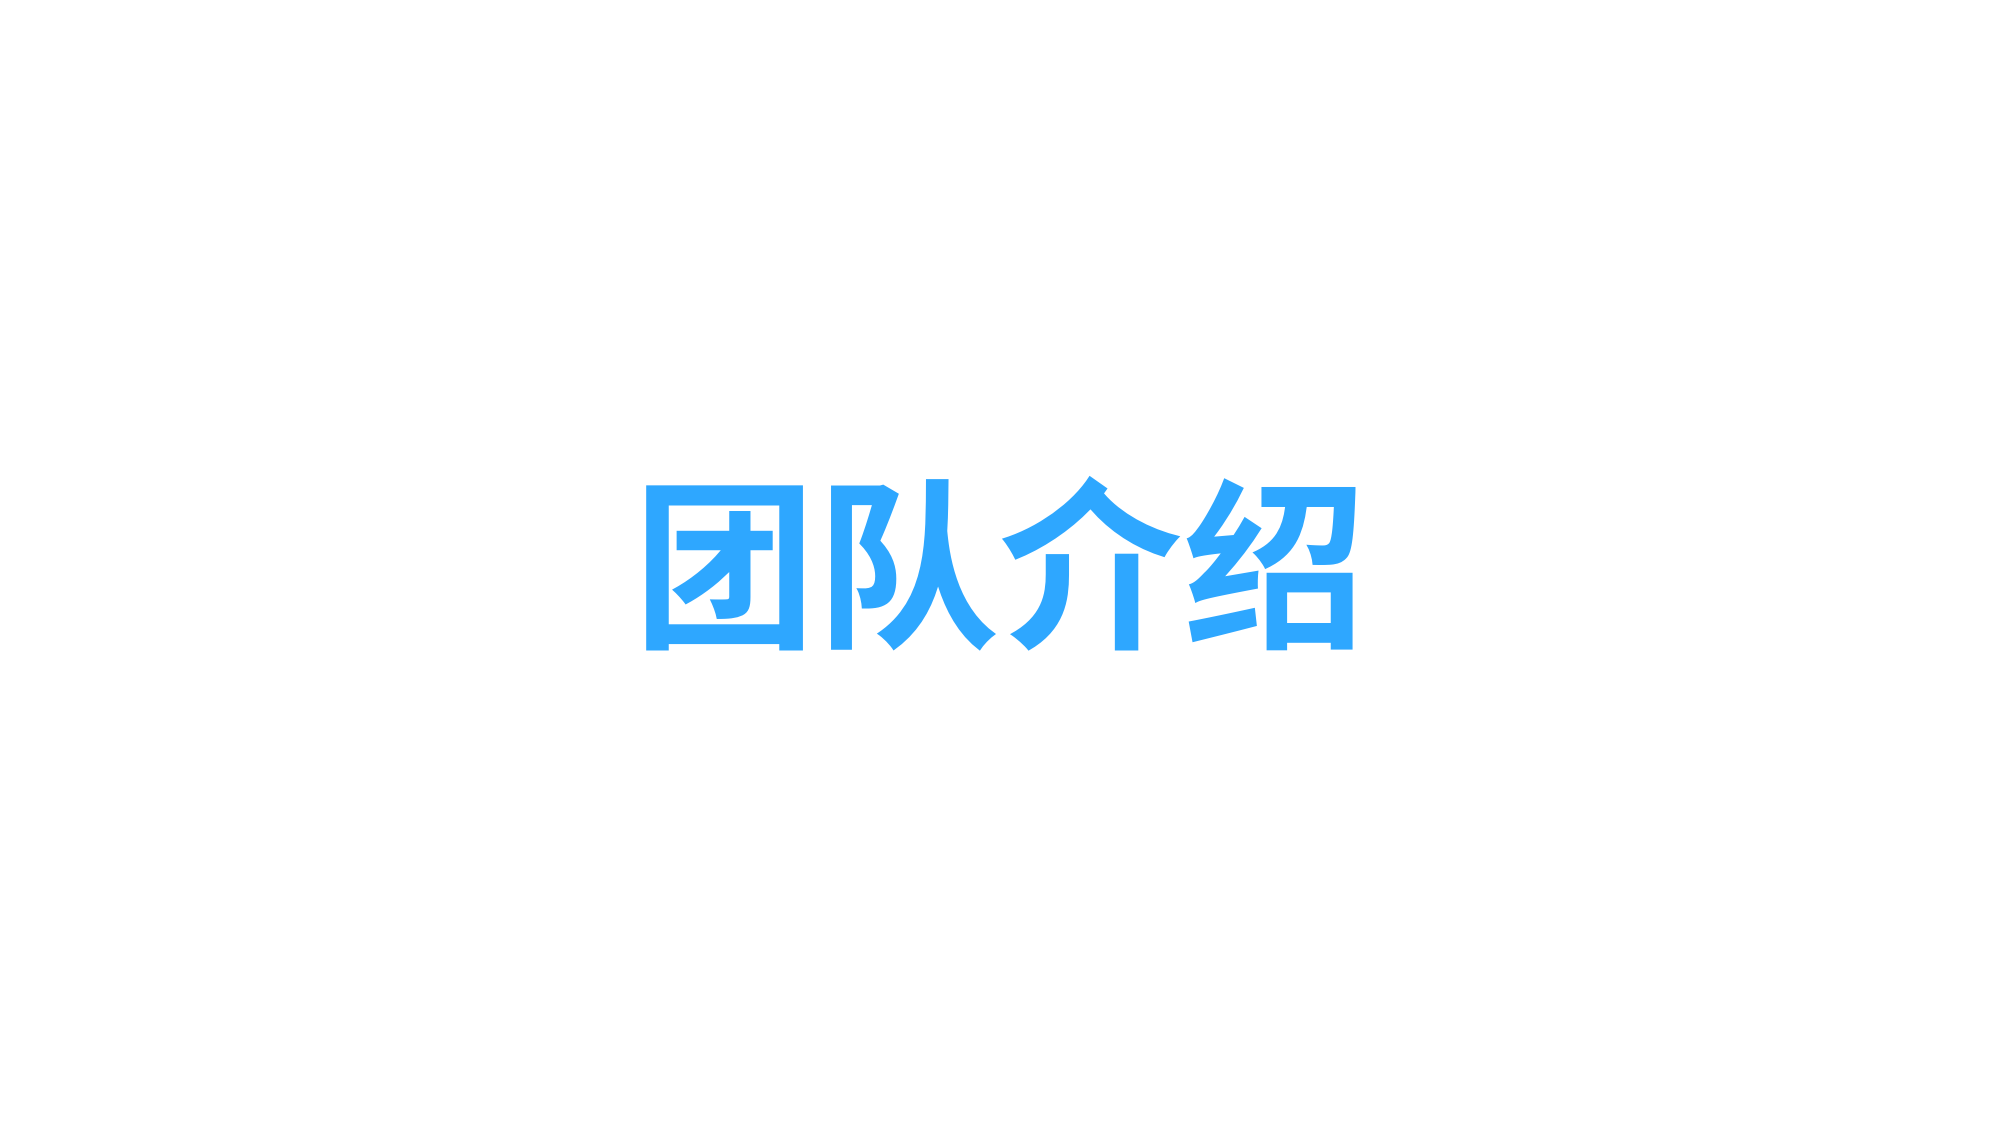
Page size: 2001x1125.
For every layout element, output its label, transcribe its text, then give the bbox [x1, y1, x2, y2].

text_box 团队介绍 [375, 443, 1625, 679]
